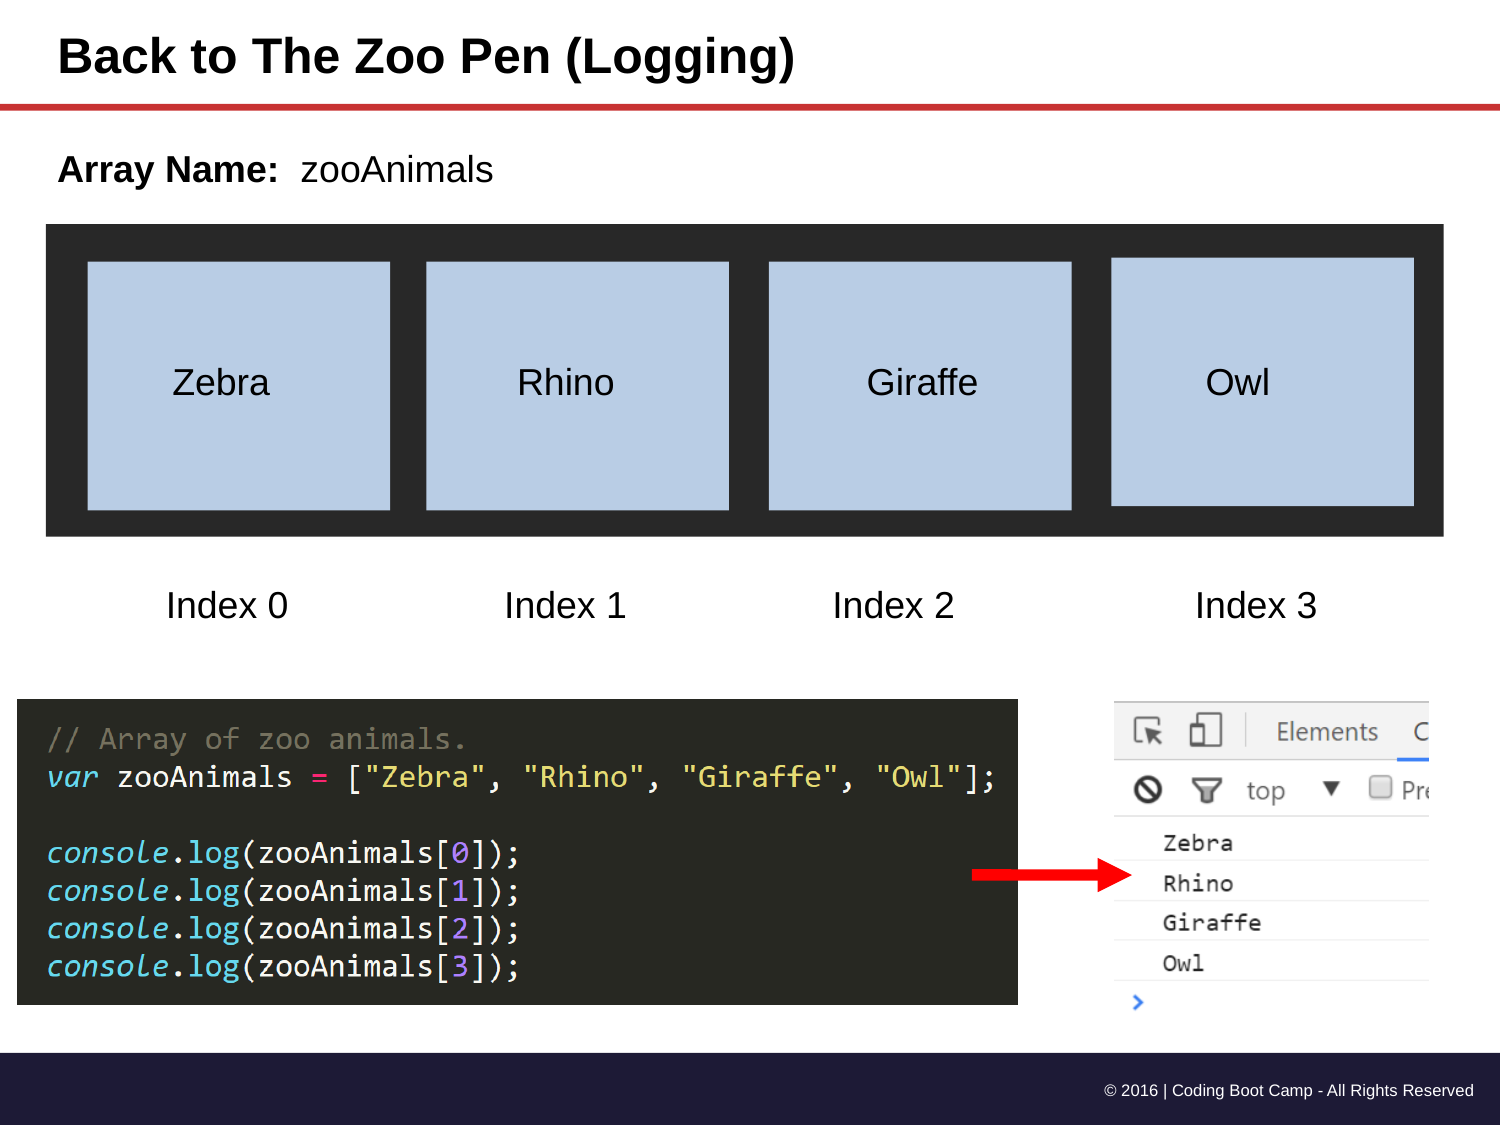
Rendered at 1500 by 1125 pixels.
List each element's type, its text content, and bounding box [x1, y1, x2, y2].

text_box Giraffe [859, 350, 986, 410]
text_box Rhino [509, 350, 623, 410]
text_box [426, 261, 729, 511]
text_box Index 1 [496, 574, 635, 634]
text_box Back to The Zoo Pen (Logging) [49, 16, 948, 91]
text_box [1111, 257, 1414, 507]
text_box Index 2 [824, 574, 963, 634]
text_box Index 0 [158, 574, 307, 634]
picture [1114, 699, 1429, 1024]
text_box [768, 261, 1072, 511]
text_box Index 3 [1187, 574, 1326, 634]
picture [17, 699, 1018, 1005]
text_box Owl [1198, 350, 1278, 410]
text_box Zebra [164, 350, 278, 410]
text_box [87, 261, 391, 511]
text_box Array Name: zooAnimals [49, 137, 502, 198]
text_box [45, 224, 1444, 537]
